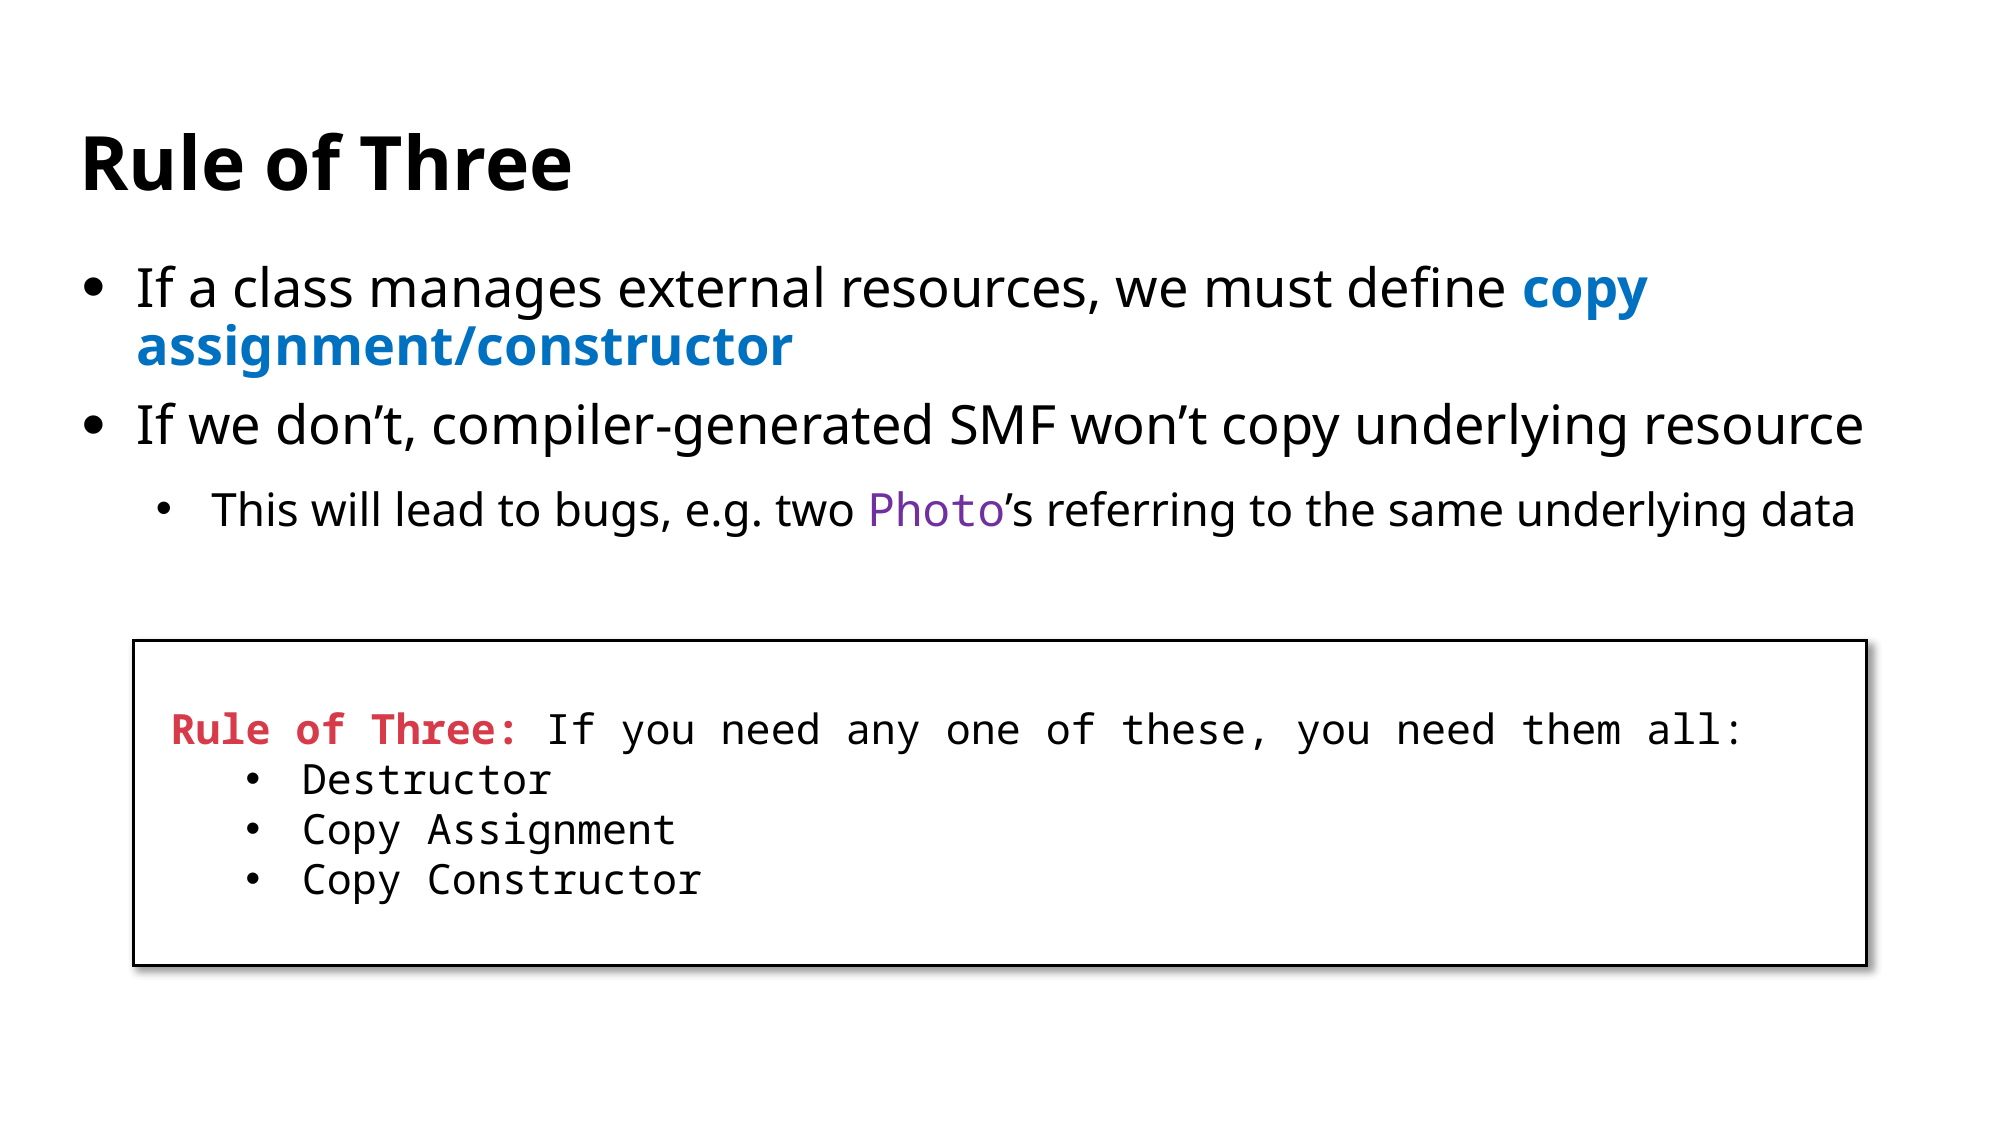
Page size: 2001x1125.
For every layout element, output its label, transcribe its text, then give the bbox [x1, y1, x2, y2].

list If a class manages external resources, we must define copy assignment/constructor If we don’t, compiler-generated SMF won’t copy underlying resource This will lead to bugs, e.g. two Photo’s referring to the same underlying data [64, 252, 1936, 1038]
text_box Rule of Three: If you need any one of these, you need them all: Destructor Copy Assignment Copy Constructor [132, 639, 1868, 967]
title Rule of Three [64, 103, 1936, 230]
